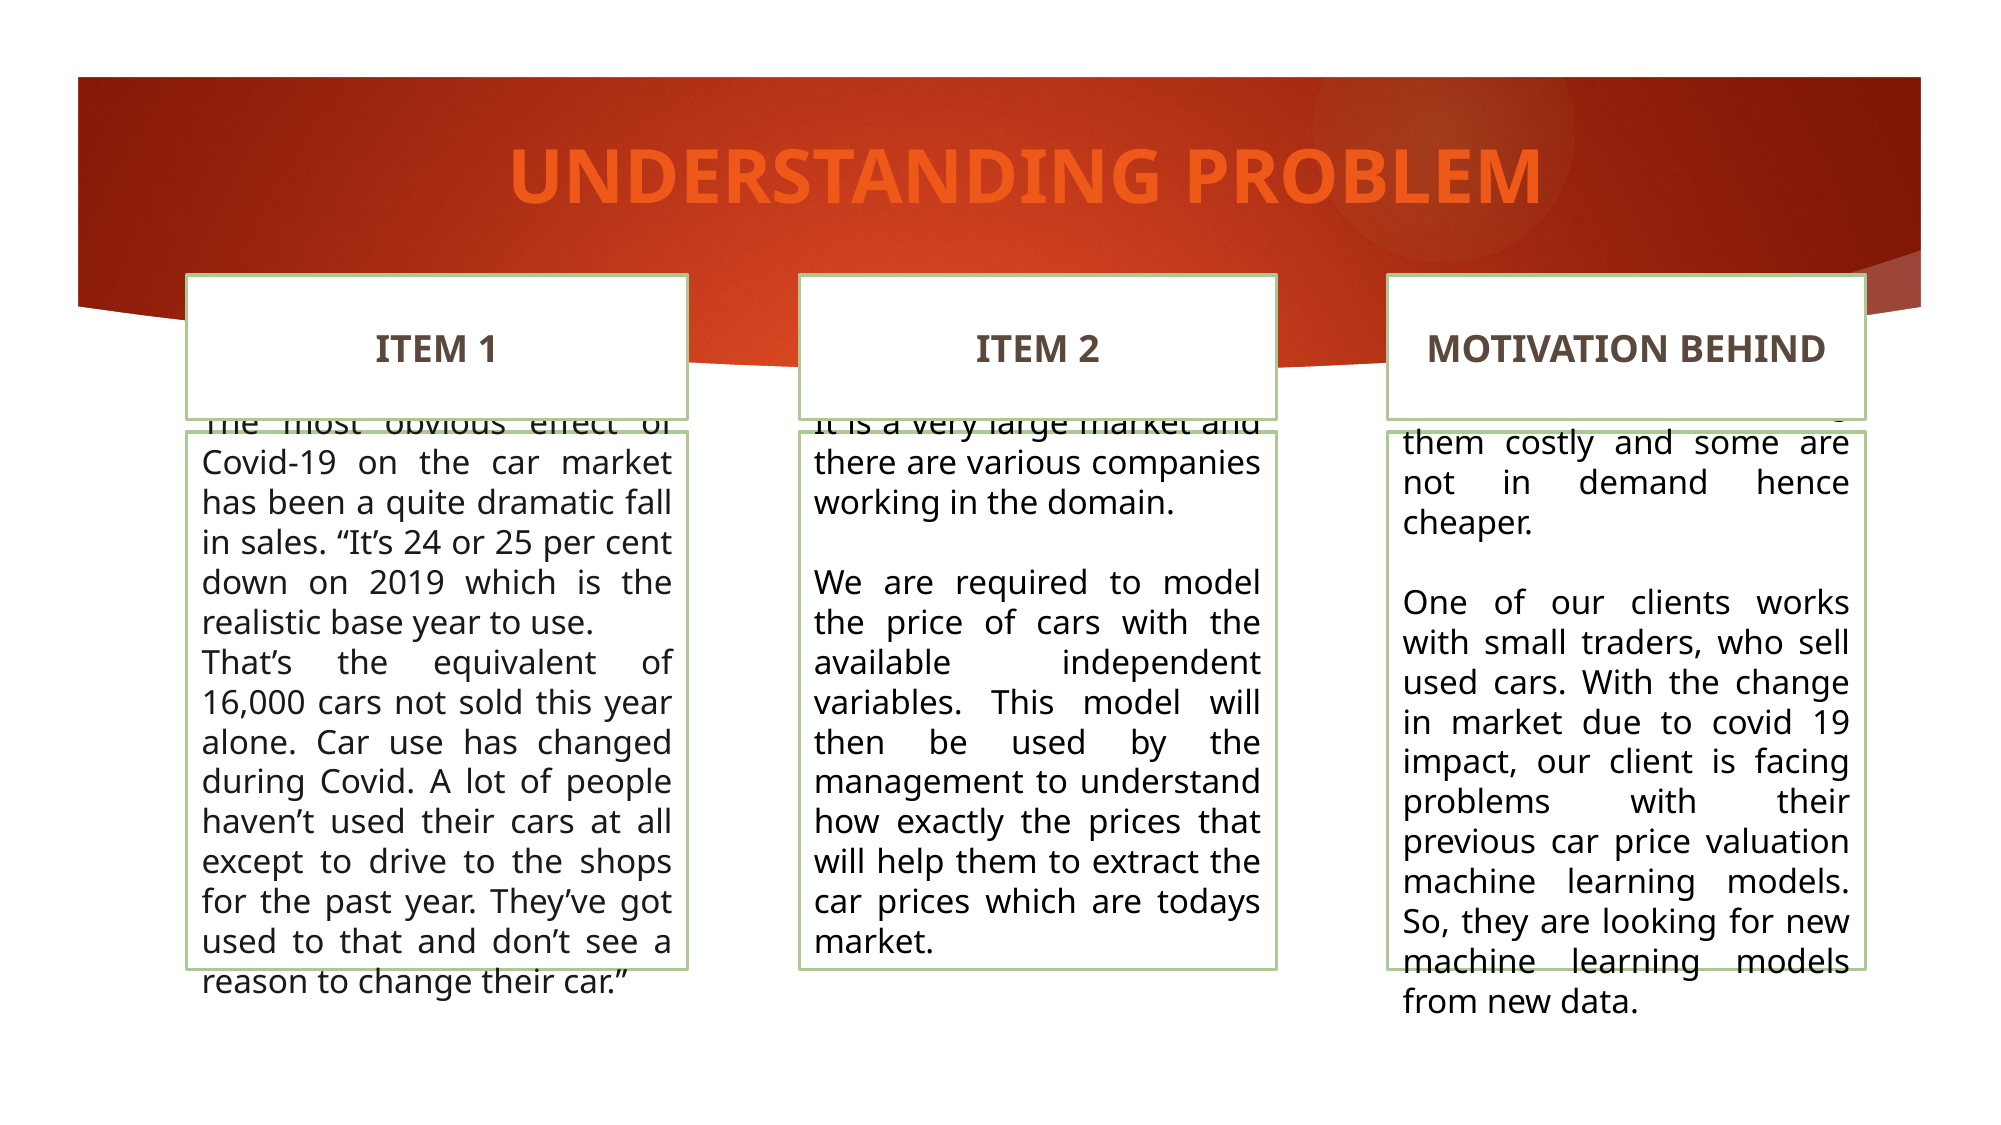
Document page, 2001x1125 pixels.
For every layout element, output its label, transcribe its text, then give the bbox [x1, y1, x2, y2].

text_box Now some cars are in demand hence making them costly and some are not in demand hence cheaper. One of our clients works with small traders, who sell used cars. With the change in market due to covid 19 impact, our client is facing problems with their previous car price valuation machine learning models. So, they are looking for new machine learning models from new data. [1386, 430, 1867, 971]
text_box ITEM 1 [185, 273, 689, 421]
text_box ITEM 2 [798, 273, 1278, 421]
text_box MOTIVATION BEHIND [1386, 273, 1867, 421]
text_box The most obvious effect of Covid-19 on the car market has been a quite dramatic fall in sales. “It’s 24 or 25 per cent down on 2019 which is the realistic base year to use. That’s the equivalent of 16,000 cars not sold this year alone. Car use has changed during Covid. A lot of people haven’t used their cars at all except to drive to the shops for the past year. They’ve got used to that and don’t see a reason to change their car.” [185, 430, 689, 971]
text_box It is a very large market and there are various companies working in the domain. We are required to model the price of cars with the available independent variables. This model will then be used by the management to understand how exactly the prices that will help them to extract the car prices which are todays market. [798, 430, 1278, 971]
title UNDERSTANDING PROBLEM [186, 113, 1866, 234]
